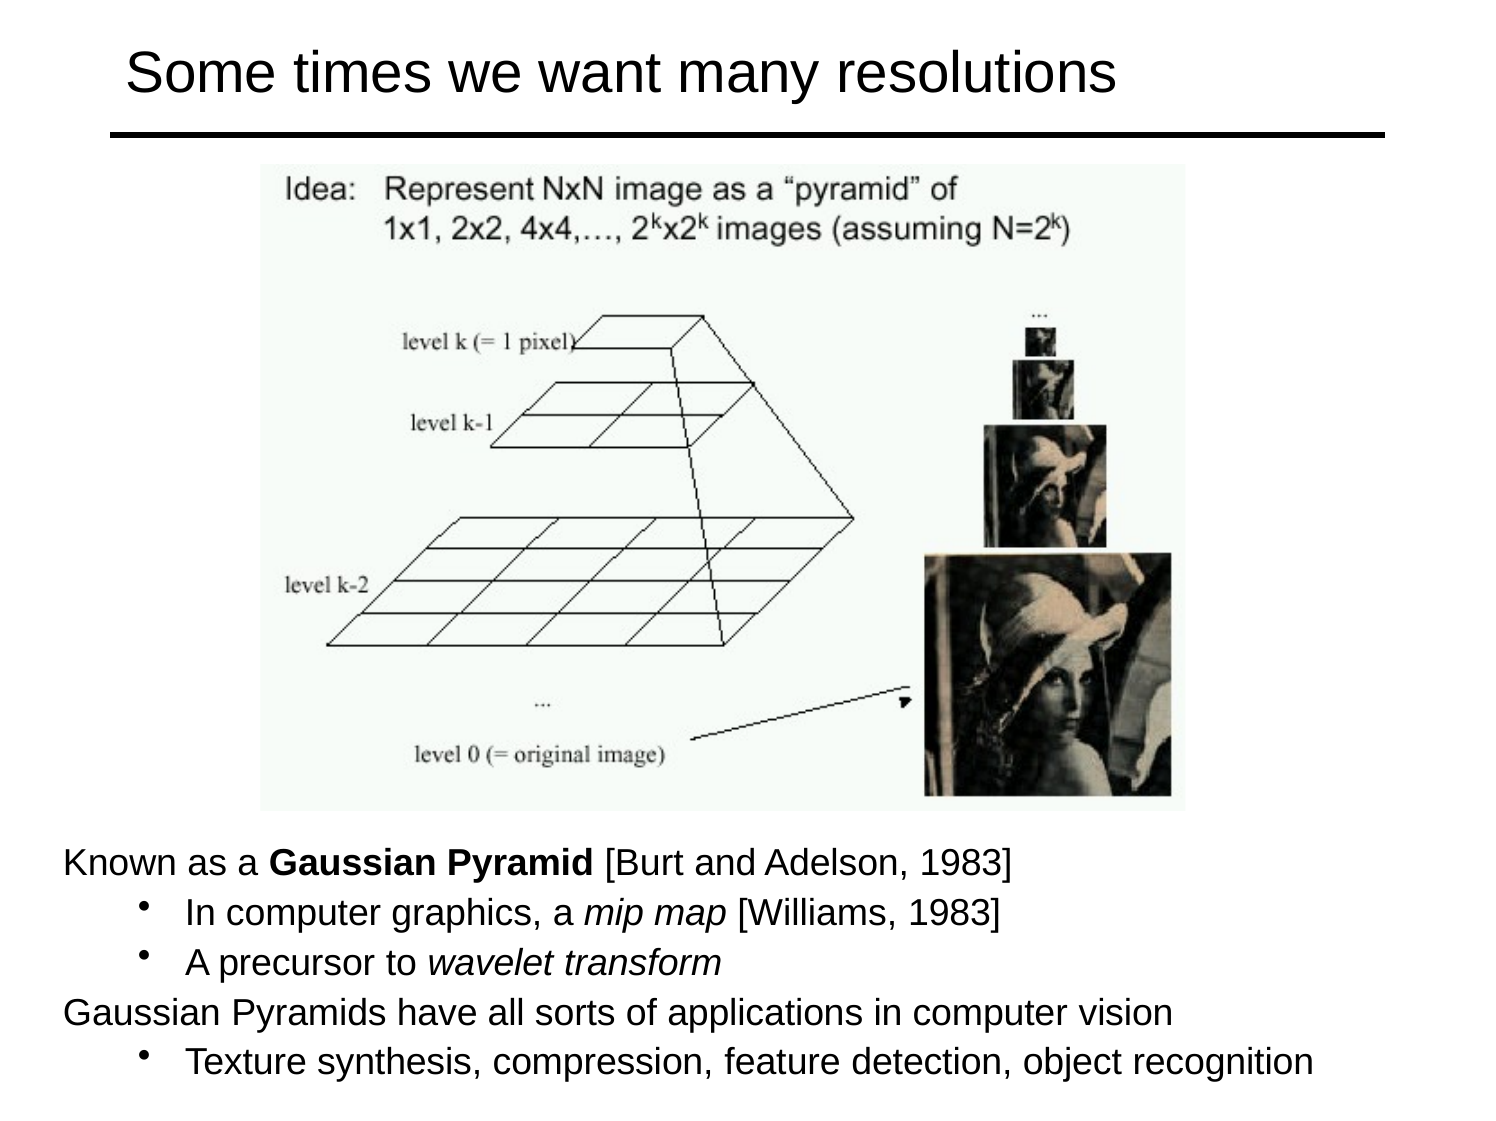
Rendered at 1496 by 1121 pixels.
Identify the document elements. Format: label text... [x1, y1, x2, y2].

text_box Known as a Gaussian Pyramid [Burt and Adelson, 1983] In computer graphics, a mip map [Williams, 1983] A precursor to wavelet transform Gaussian Pyramids have all sorts of applications in computer vision Texture synthesis, compression, feature detection, object recognition [60, 831, 1329, 1083]
title Some times we want many resolutions [123, 32, 1337, 222]
text_box [260, 164, 1186, 811]
